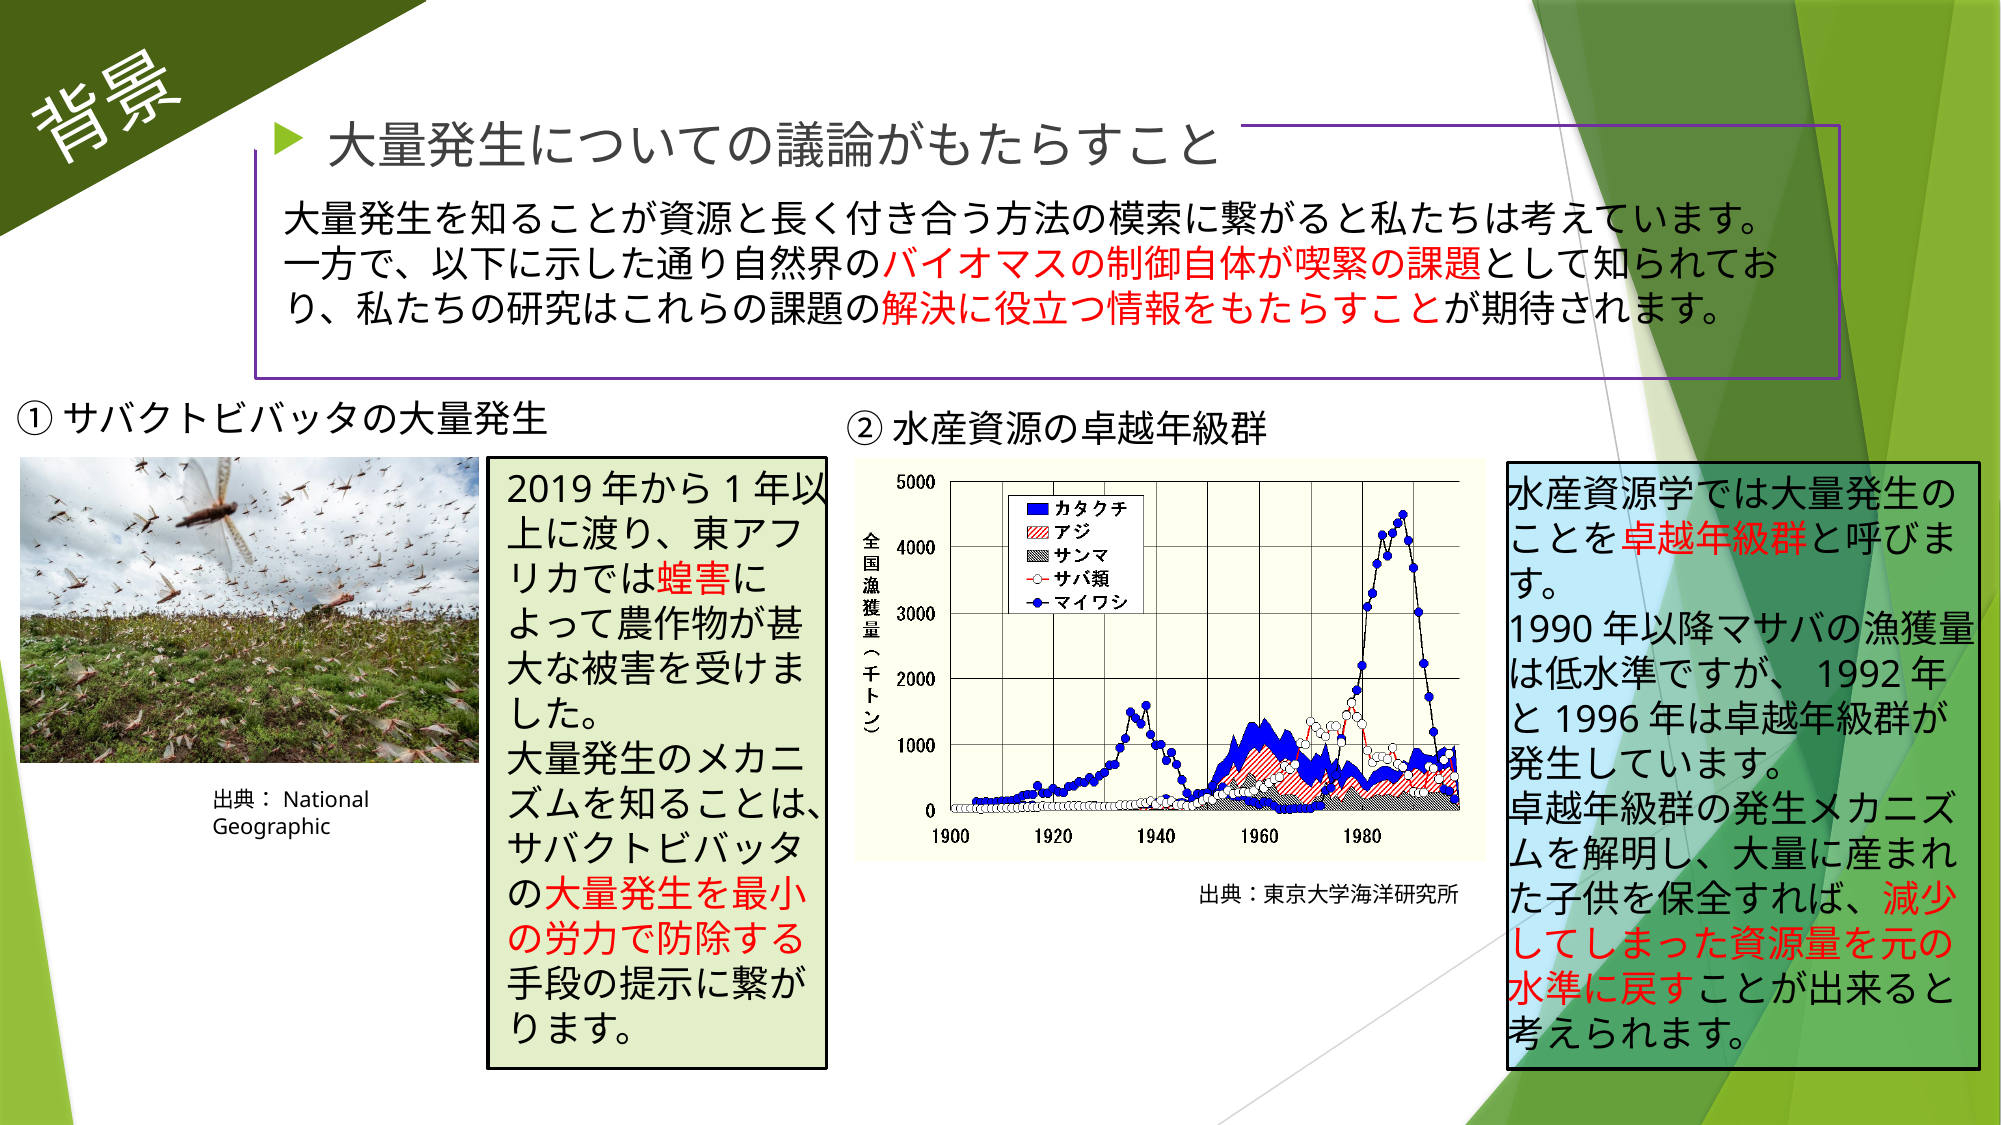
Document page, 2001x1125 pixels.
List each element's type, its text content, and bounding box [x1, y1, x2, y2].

text_box ①サバクトビバッタの大量発生 [1, 387, 585, 447]
text_box [0, 0, 427, 236]
picture [854, 457, 1486, 862]
picture [19, 456, 480, 764]
text_box [1506, 1063, 1981, 1071]
text_box 出典：National Geographic [197, 778, 499, 846]
text_box 大量発生を知ることが資源と長く付き合う方法の模索に繋がると私たちは考えています。 一方で、以下に示した通り自然界のバイオマスの制御自体が喫緊の課題として知られており、私たちの研究はこれらの課題の解決に役立つ情報をもたらすことが期待されます。 [268, 187, 1813, 338]
text_box 2019年から1年以上に渡り、東アフリカでは蝗害によって農作物が甚大な被害を受けました。 大量発生のメカニズムを知ることは、サバクトビバッタの大量発生を最小の労力で防除する手段の提示に繋がります。 [491, 457, 848, 1058]
text_box ②水産資源の卓越年級群 [831, 397, 1415, 458]
text_box 出典：東京大学海洋研究所 [1183, 873, 1486, 915]
text_box [486, 846, 828, 1070]
text_box [254, 124, 1841, 380]
text_box 水産資源学では大量発生のことを卓越年級群と呼びます。 1990年以降マサバの漁獲量は低水準ですが、1992年と1996年は卓越年級群が発生しています。 卓越年級群の発生メカニズムを解明し、大量に産まれた子供を保全すれば、減少してしまった資源量を元の水準に戻すことが出来ると考えられます。 [1492, 463, 1995, 1063]
list 大量発生についての議論がもたらすこと [255, 76, 1637, 279]
text_box 背景 [1, 13, 213, 194]
text_box [486, 456, 828, 778]
